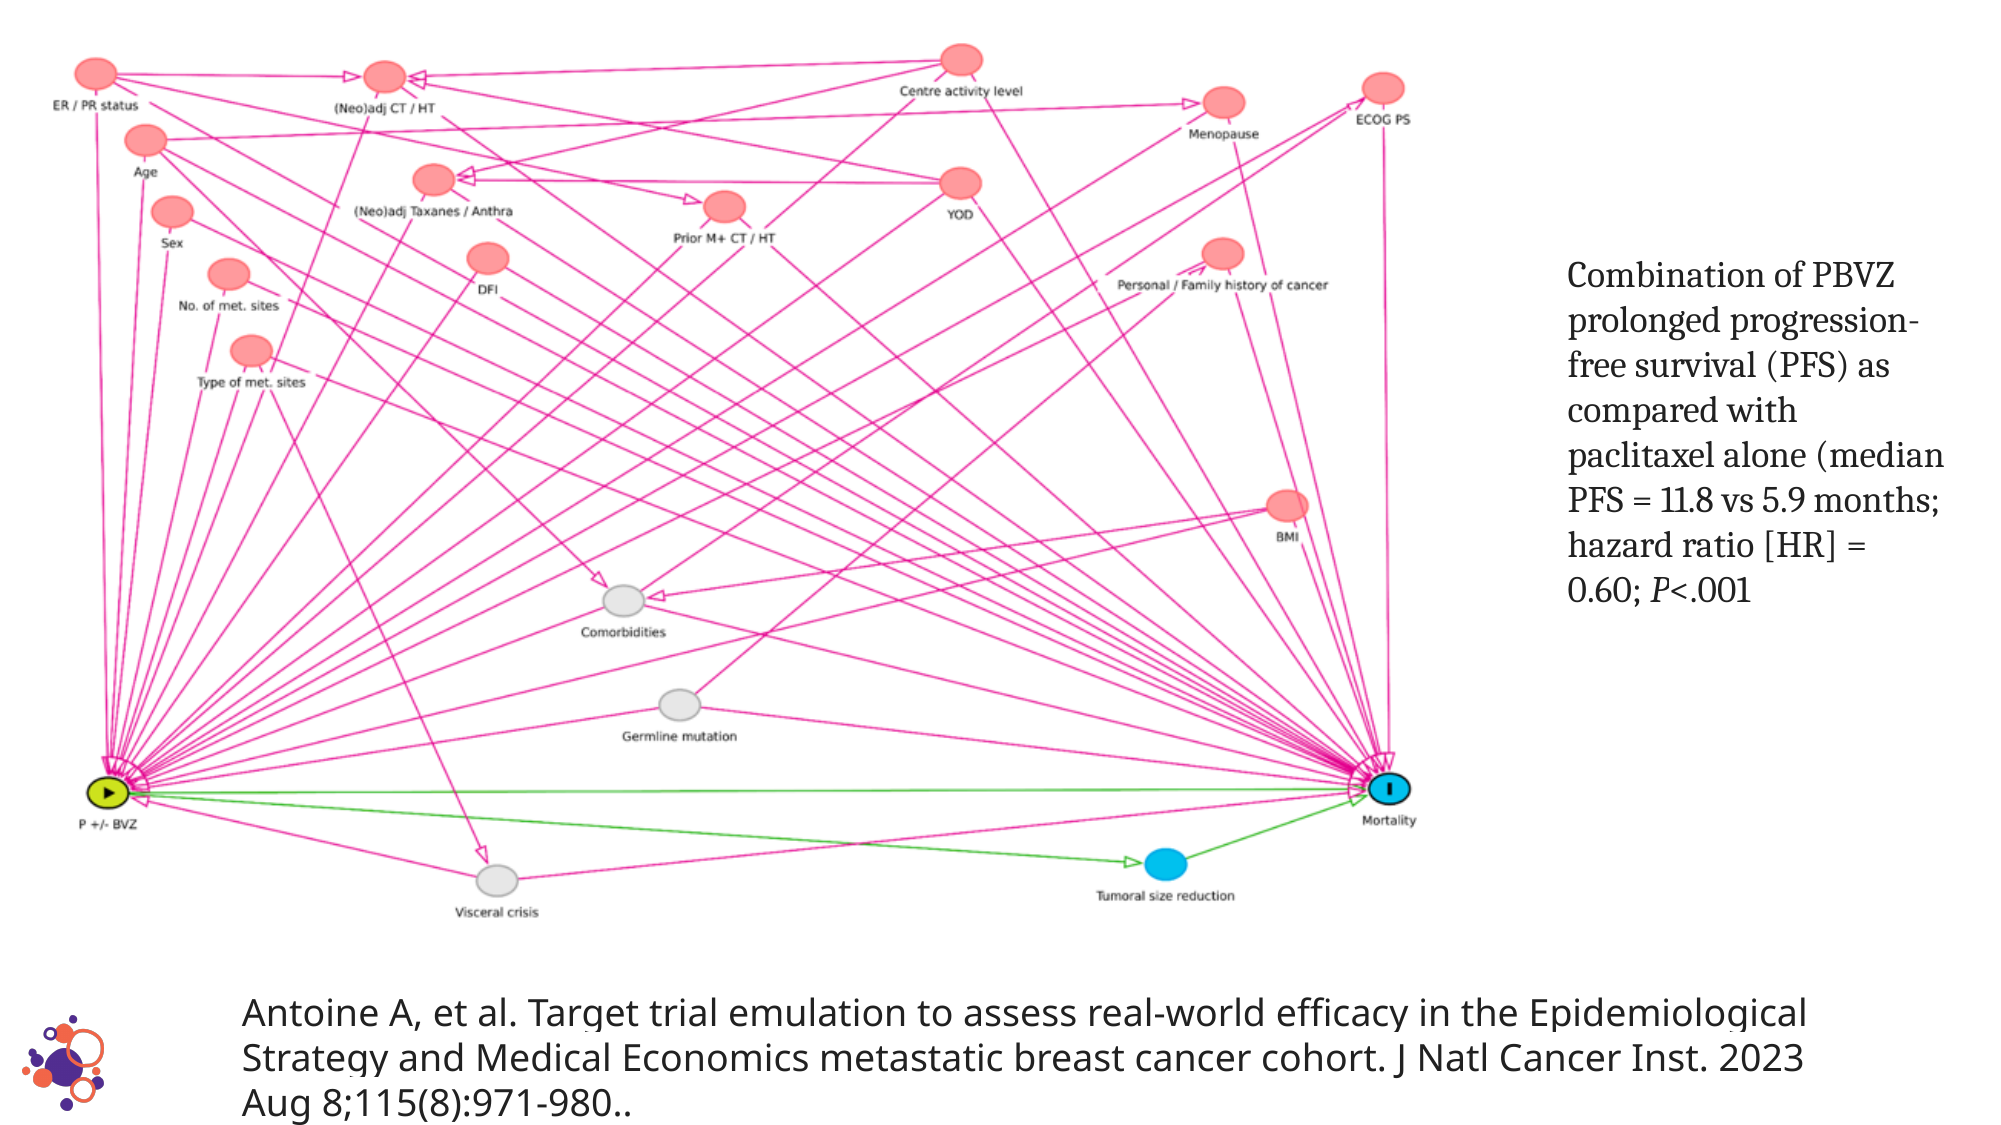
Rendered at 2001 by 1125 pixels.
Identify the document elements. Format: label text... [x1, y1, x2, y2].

text_box Combination of PBVZ prolonged progression-free survival (PFS) as compared with paclitaxel alone (median PFS = 11.8 vs 5.9 months; hazard ratio [HR] = 0.60; P<.001 [1552, 242, 1966, 618]
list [0, 0, 1503, 928]
picture [22, 1015, 104, 1111]
text_box Antoine A, et al. Target trial emulation to assess real-world efficacy in the Epidemiological Strategy and Medical Economics metastatic breast cancer cohort. J Natl Cancer Inst. 2023 Aug 8;115(8):971-980.. [227, 981, 1882, 1125]
